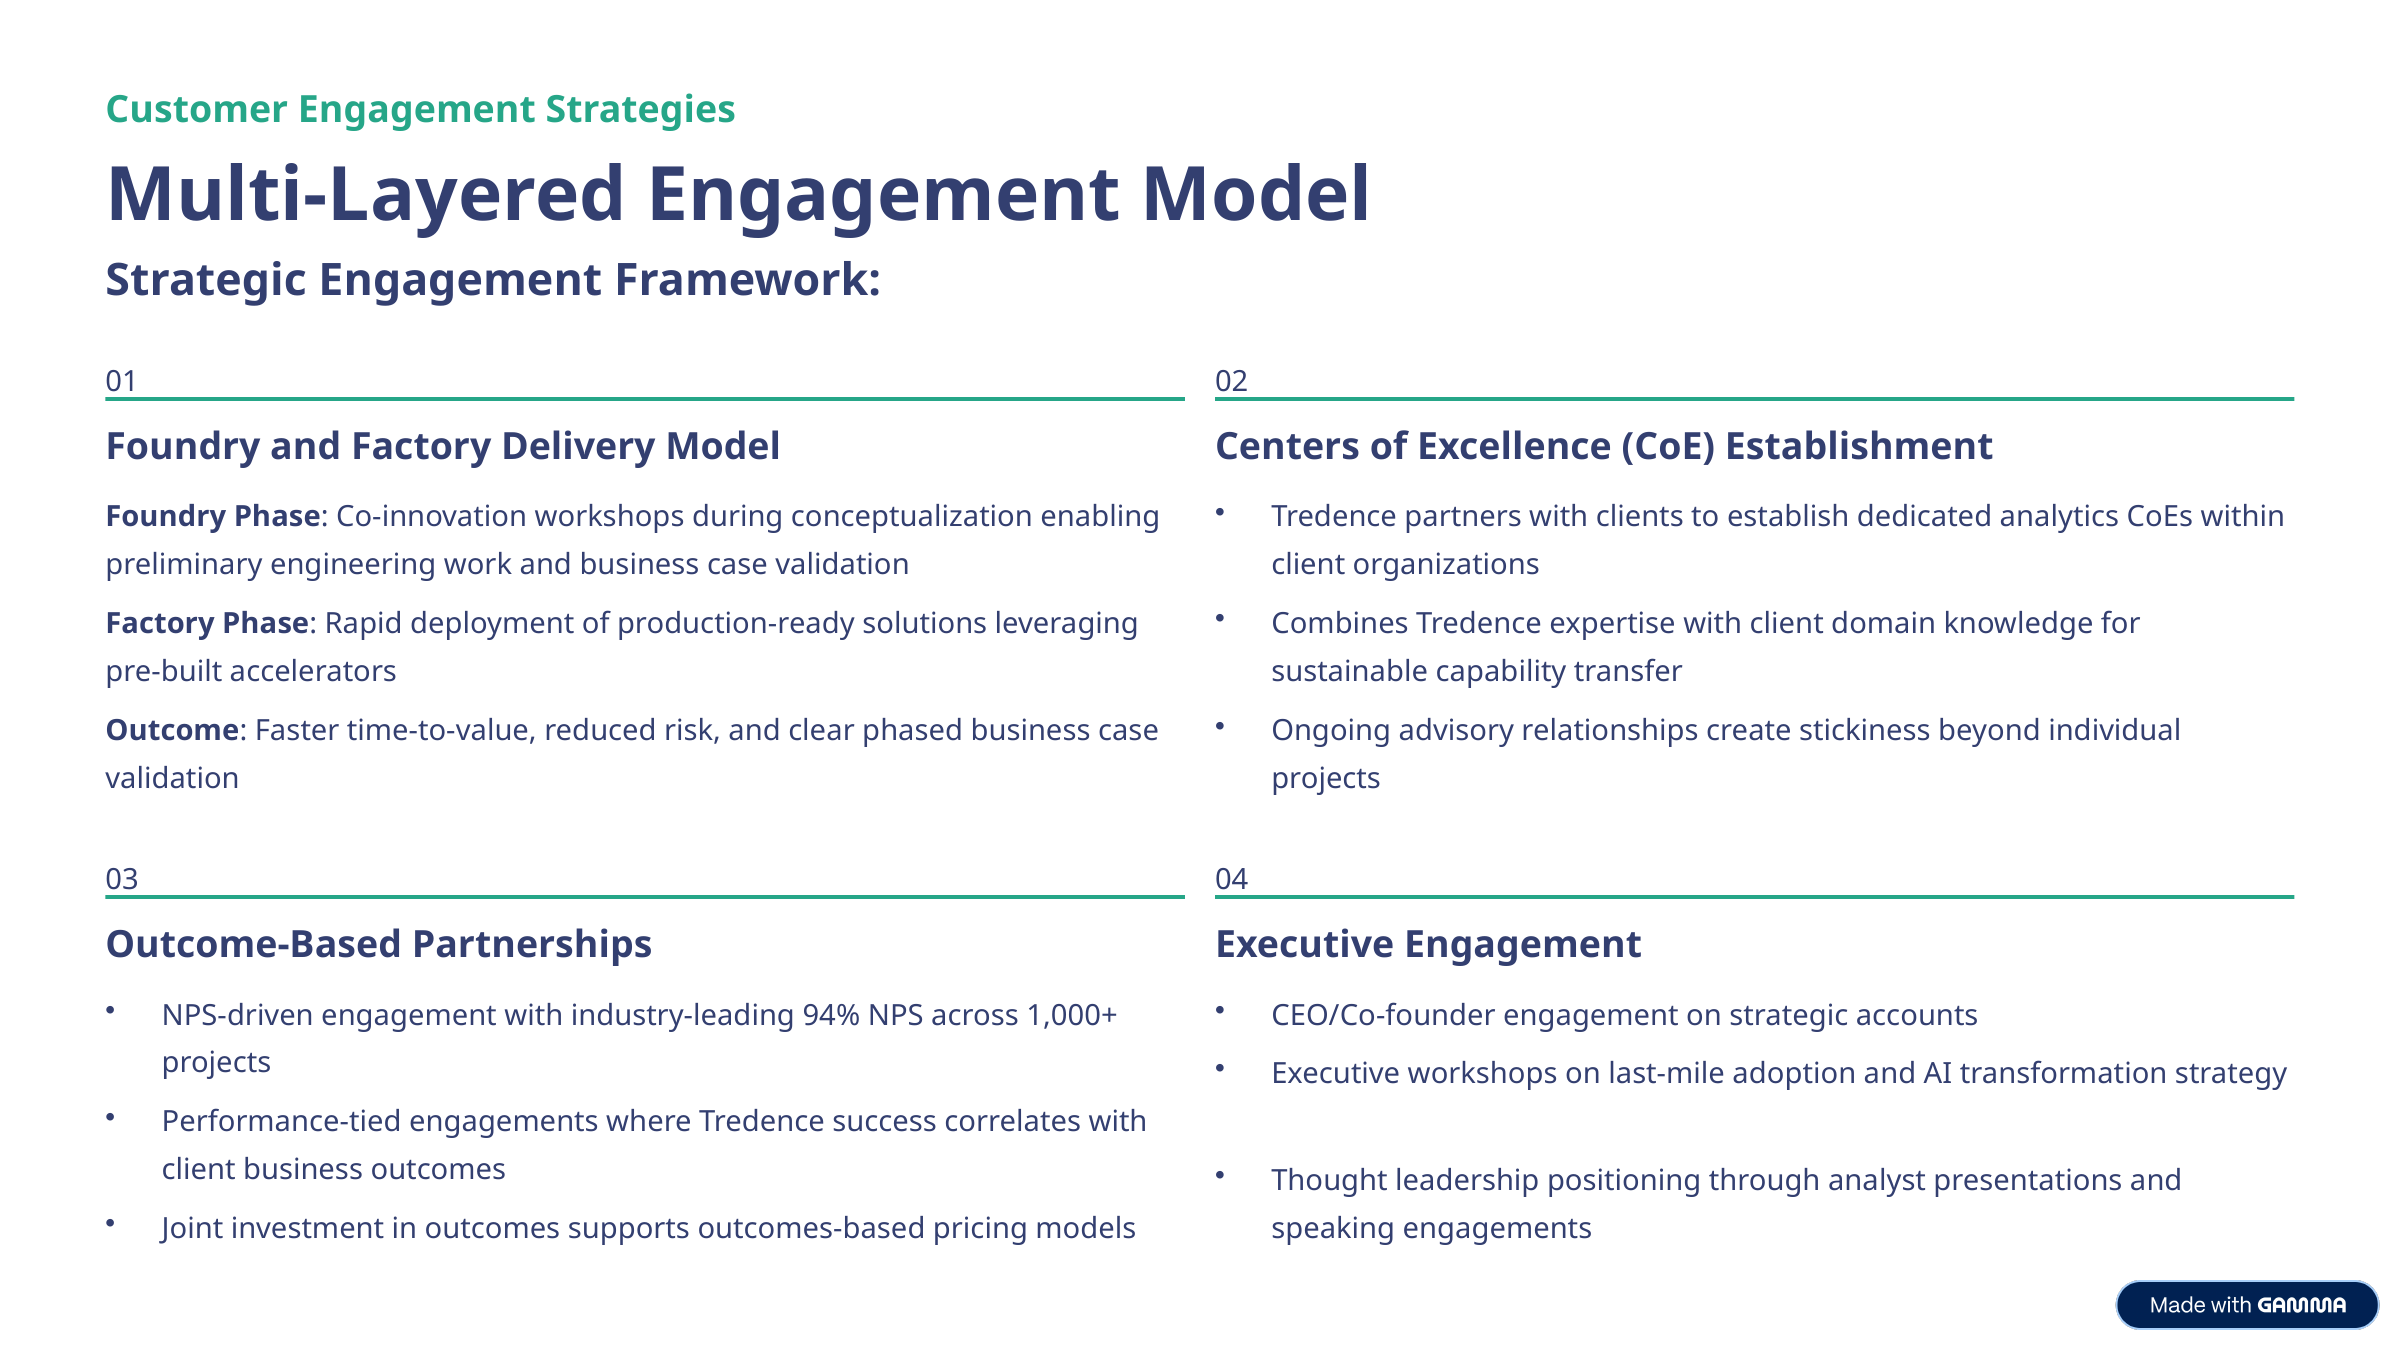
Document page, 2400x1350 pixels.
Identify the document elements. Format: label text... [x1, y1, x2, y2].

text_box NPS-driven engagement with industry-leading 94% NPS across 1,000+ projects [105, 982, 1185, 1080]
text_box [105, 397, 1185, 401]
text_box 03 [105, 847, 136, 886]
text_box CEO/Co-founder engagement on strategic accounts [1215, 982, 2295, 1031]
text_box Strategic Engagement Framework: [105, 248, 1107, 305]
text_box Joint investment in outcomes supports outcomes-based pricing models [105, 1196, 1185, 1245]
text_box 01 [105, 349, 136, 388]
text_box Customer Engagement Strategies [105, 82, 919, 130]
text_box Combines Tredence expertise with client domain knowledge for sustainable capability transfer [1215, 591, 2295, 688]
text_box Tredence partners with clients to establish dedicated analytics CoEs within client organizations [1215, 484, 2295, 582]
text_box Foundry and Factory Delivery Model [105, 419, 958, 467]
text_box [1215, 397, 2295, 401]
text_box Multi-Layered Engagement Model [105, 141, 1704, 236]
text_box [105, 895, 1185, 899]
text_box 02 [1215, 349, 1246, 388]
text_box Factory Phase: Rapid deployment of production-ready solutions leveraging pre-built accelerators [105, 591, 1185, 688]
text_box Thought leadership positioning through analyst presentations and speaking engagements [1215, 1148, 2295, 1245]
text_box Foundry Phase: Co-innovation workshops during conceptualization enabling preliminary engineering work and business case validation [105, 484, 1185, 582]
text_box [1215, 895, 2295, 899]
text_box 04 [1215, 847, 1246, 886]
text_box Executive Engagement [1215, 917, 1759, 965]
text_box Executive workshops on last-mile adoption and AI transformation strategy [1215, 1041, 2295, 1138]
text_box Centers of Excellence (CoE) Establishment [1215, 419, 2212, 467]
text_box Outcome: Faster time-to-value, reduced risk, and clear phased business case validation [105, 698, 1185, 795]
text_box Performance-tied engagements where Tredence success correlates with client business outcomes [105, 1089, 1185, 1187]
text_box Ongoing advisory relationships create stickiness beyond individual projects [1215, 698, 2295, 795]
text_box Outcome-Based Partnerships [105, 917, 809, 965]
picture [2106, 1271, 2389, 1339]
